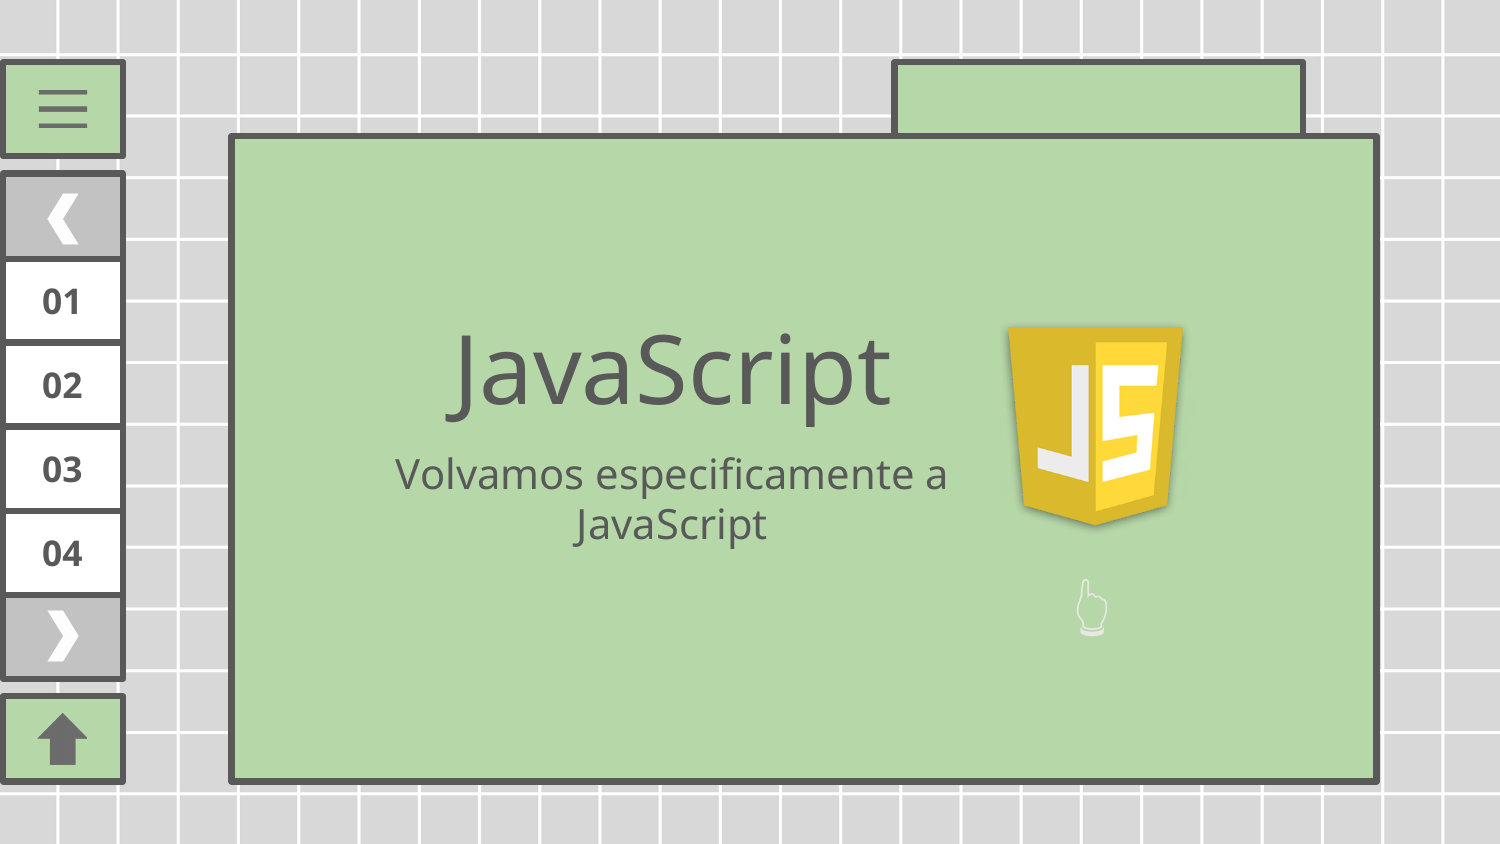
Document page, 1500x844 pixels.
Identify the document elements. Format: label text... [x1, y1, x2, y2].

title JavaScript [290, 303, 1055, 429]
subtitle Volvamos especificamente a JavaScript [386, 440, 959, 556]
picture [37, 713, 88, 765]
text_box 03 [20, 449, 104, 487]
picture [38, 610, 88, 662]
text_box 👆 [1057, 555, 1133, 655]
text_box 04 [20, 533, 104, 572]
text_box 02 [20, 365, 104, 403]
text_box 01 [20, 281, 104, 319]
picture [38, 193, 88, 245]
picture [38, 90, 88, 129]
picture [0, 0, 1500, 844]
